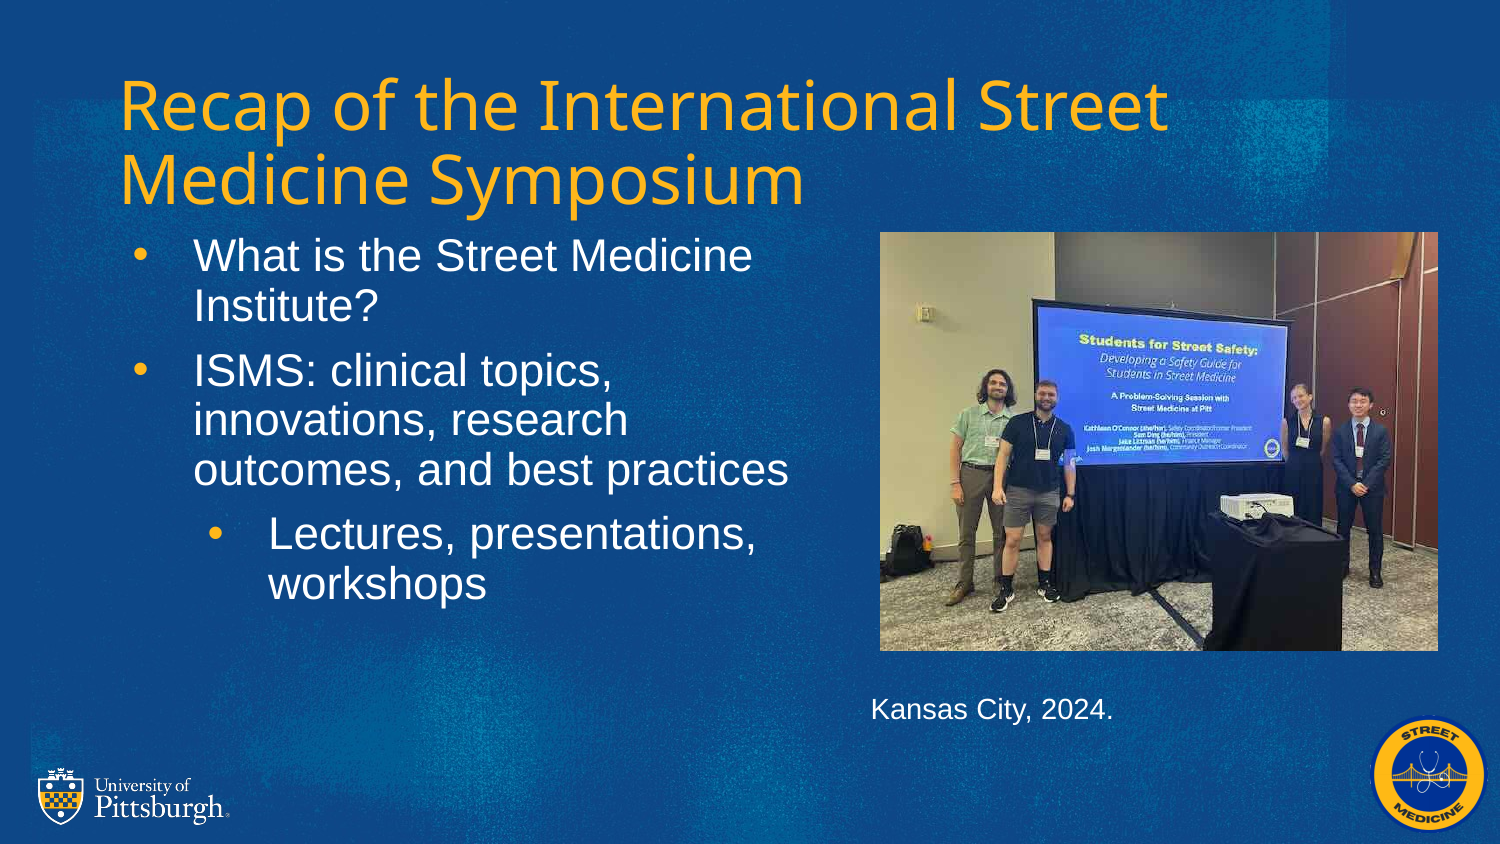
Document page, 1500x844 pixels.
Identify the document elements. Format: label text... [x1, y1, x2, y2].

text_box Kansas City, 2024. [855, 675, 1346, 741]
title Recap of the International Street Medicine Symposium [103, 63, 1397, 208]
list What is the Street Medicine Institute? ISMS: clinical topics, innovations, research outcomes, and best practices Lectures, presentations, workshops [103, 224, 856, 760]
picture [0, 0, 1500, 844]
